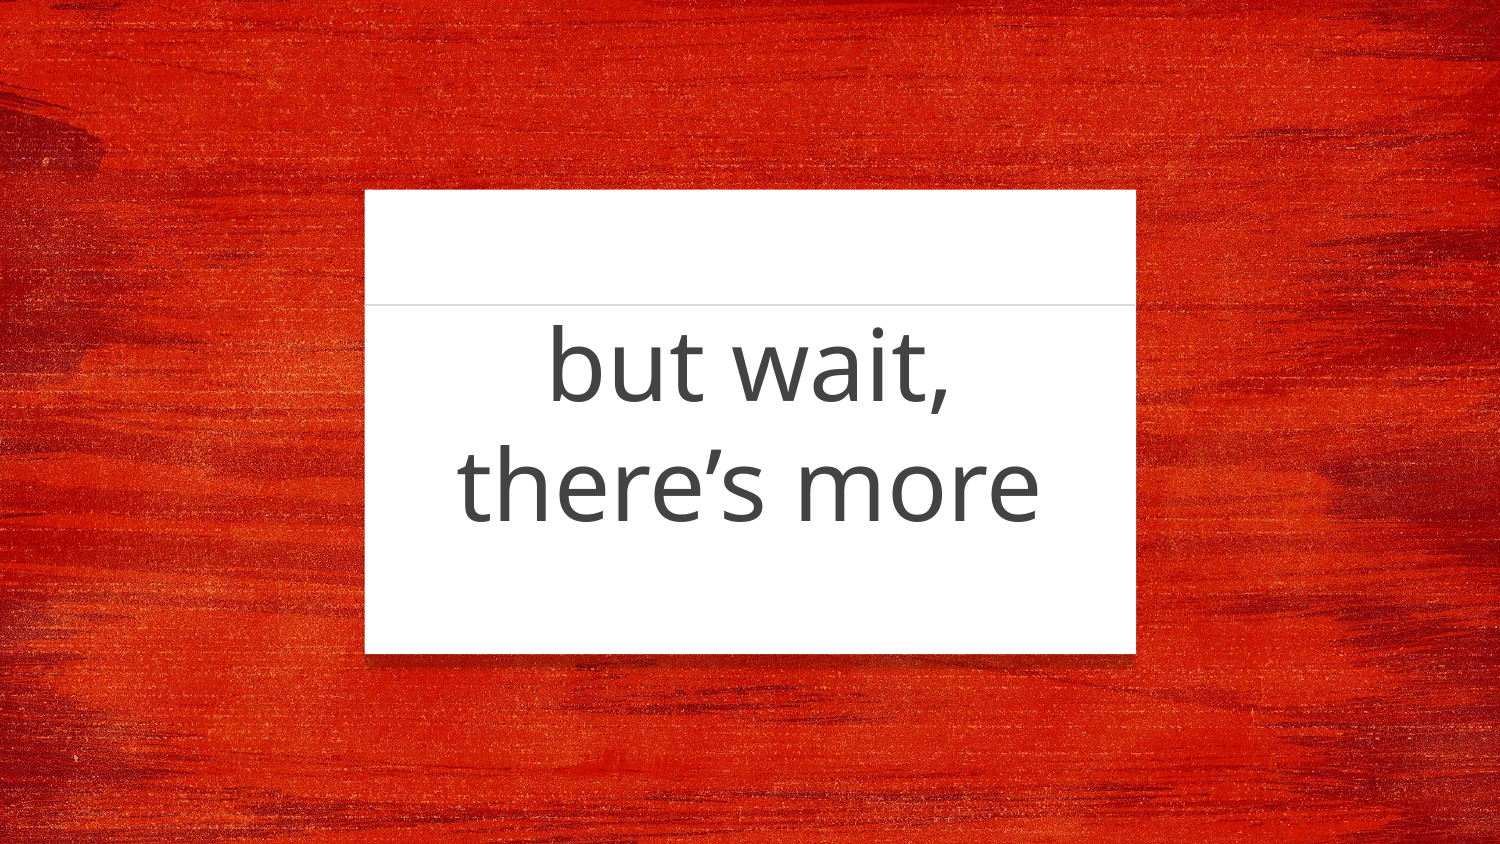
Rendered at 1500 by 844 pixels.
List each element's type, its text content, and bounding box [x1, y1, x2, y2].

picture [0, 0, 1500, 844]
title but wait, there’s more [394, 280, 1106, 564]
